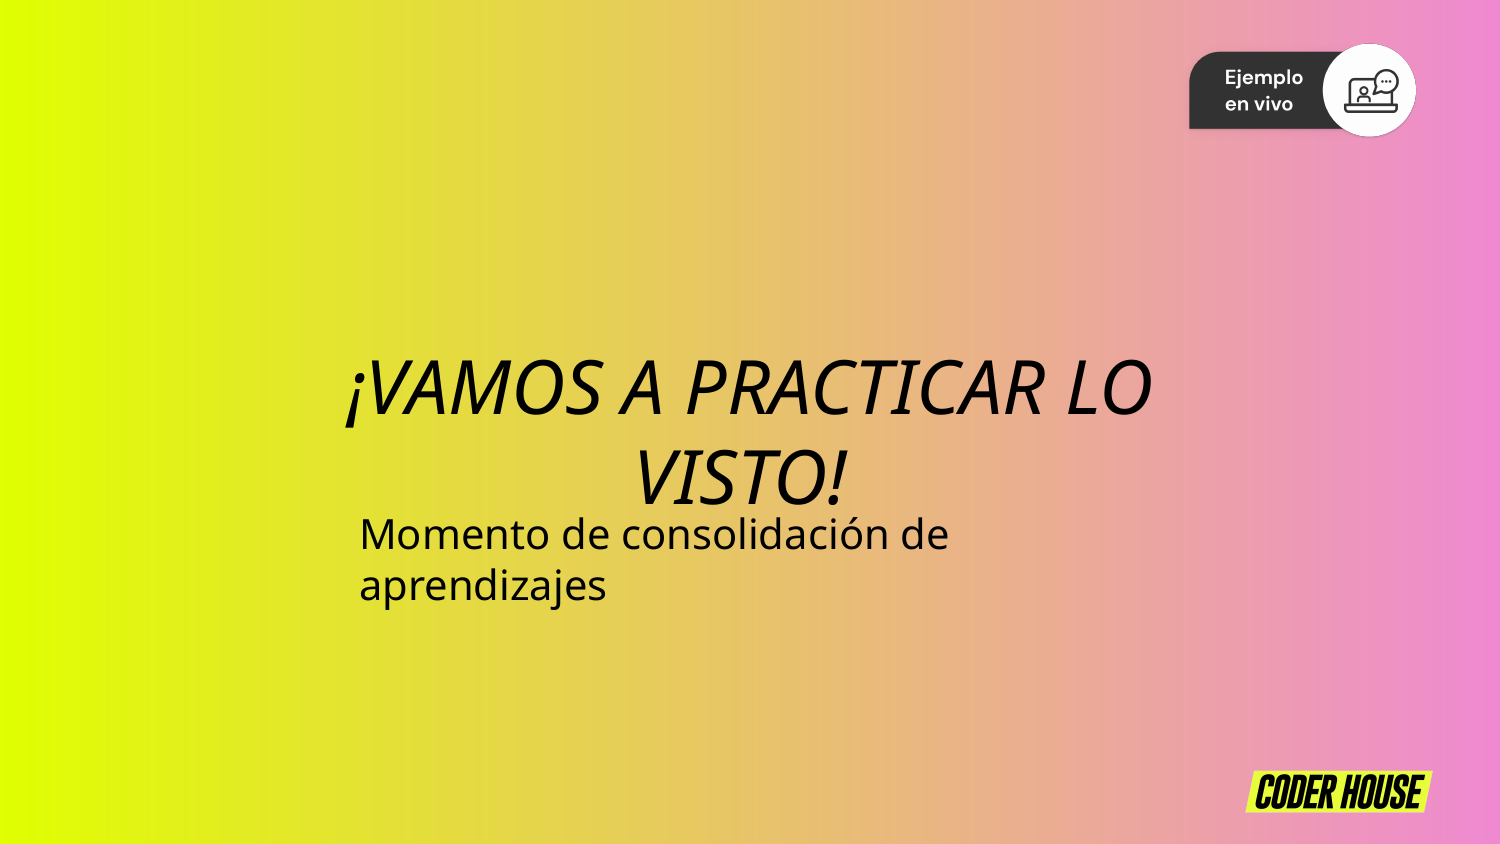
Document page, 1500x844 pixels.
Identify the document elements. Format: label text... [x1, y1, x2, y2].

picture [1167, 37, 1437, 143]
picture [1241, 764, 1437, 819]
text_box Momento de consolidación de aprendizajes [344, 493, 1156, 617]
text_box ¡VAMOS A PRACTICAR LO VISTO! [266, 348, 1234, 511]
